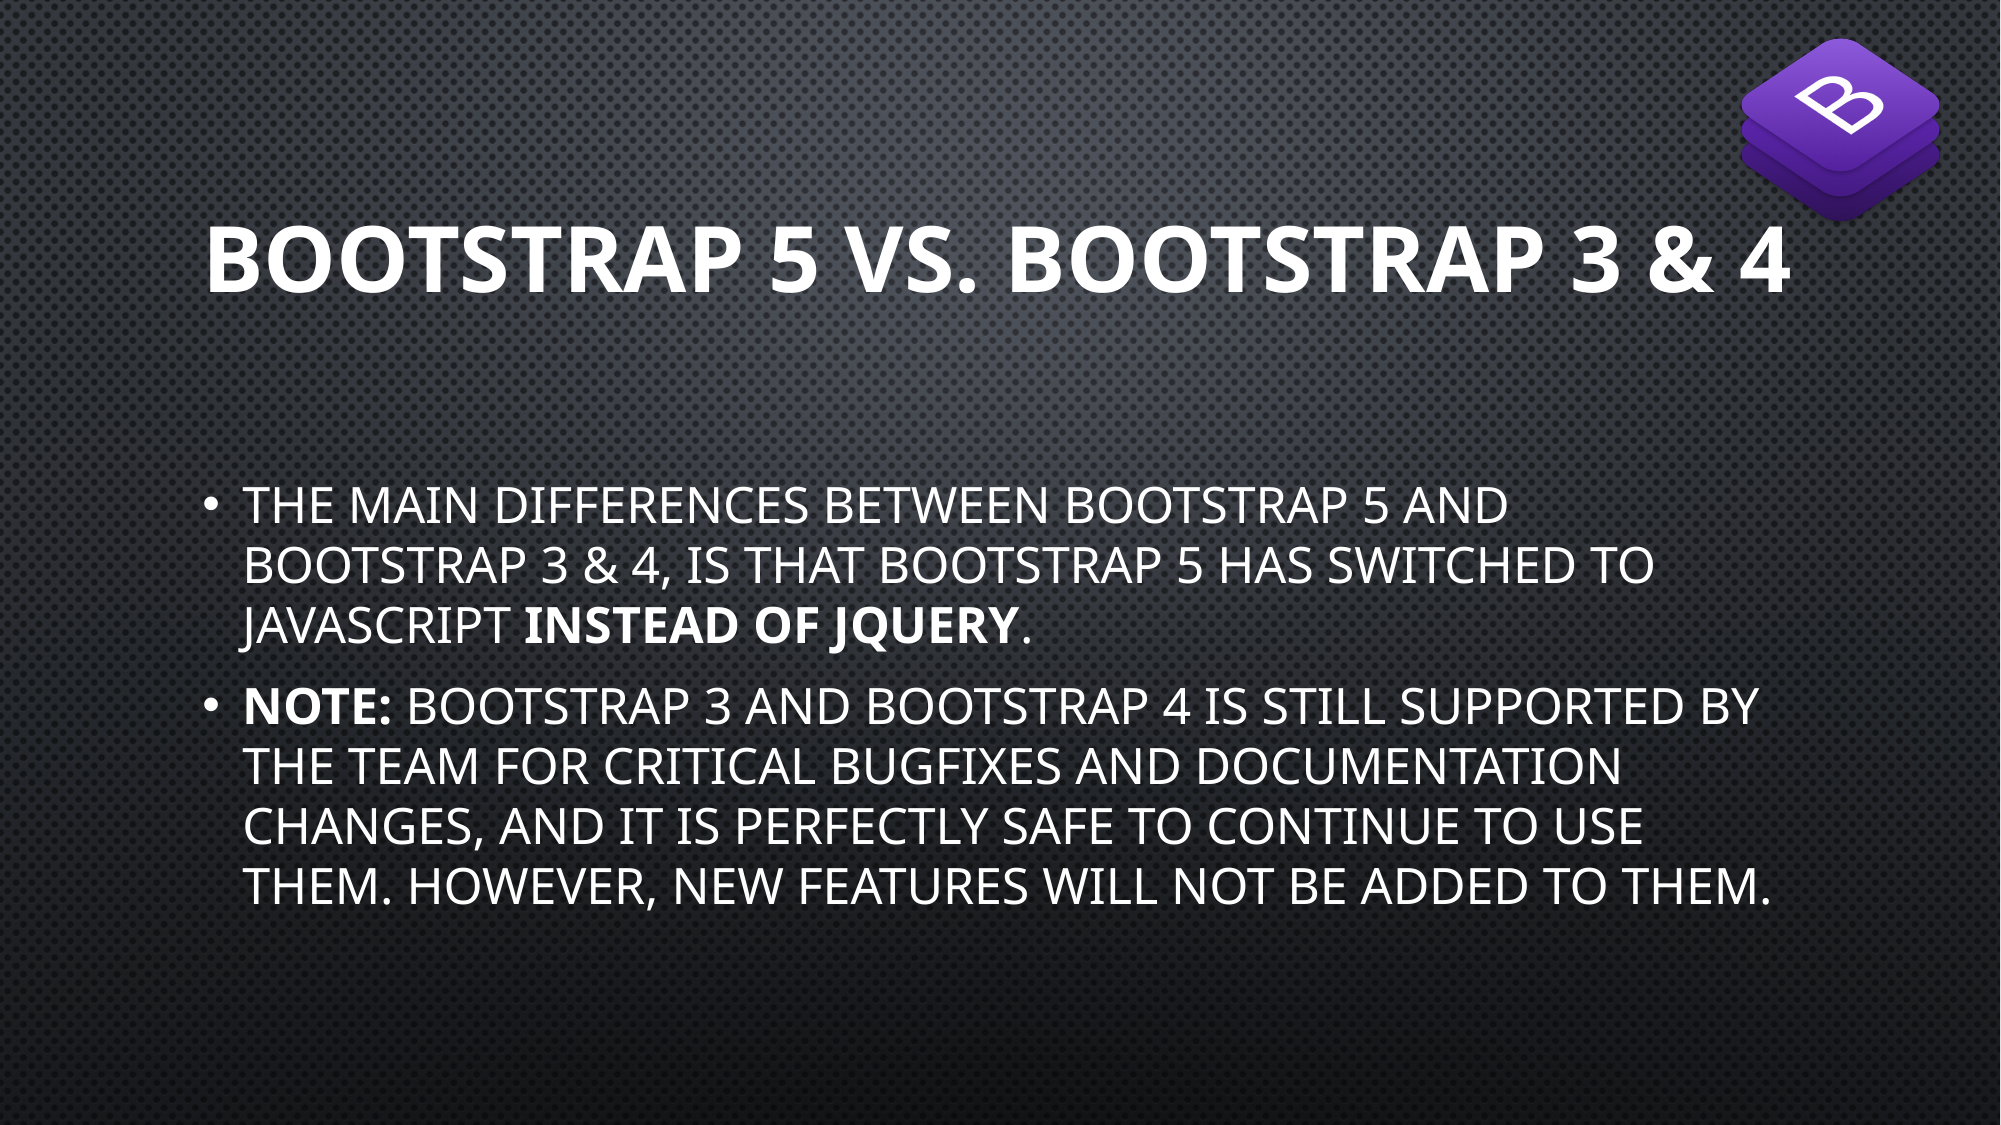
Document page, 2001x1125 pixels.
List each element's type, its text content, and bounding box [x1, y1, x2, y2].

picture [1724, 33, 1957, 228]
list The main differences between Bootstrap 5 and Bootstrap 3 & 4, is that Bootstrap 5 has switched to JavaScript instead of jQuery. Note: Bootstrap 3 and Bootstrap 4 is still supported by the team for critical bugfixes and documentation changes, and it is perfectly safe to continue to use them. However, new features will NOT be added to them. [187, 437, 1813, 950]
title Bootstrap 5 vs. Bootstrap 3 & 4 [187, 99, 1813, 413]
